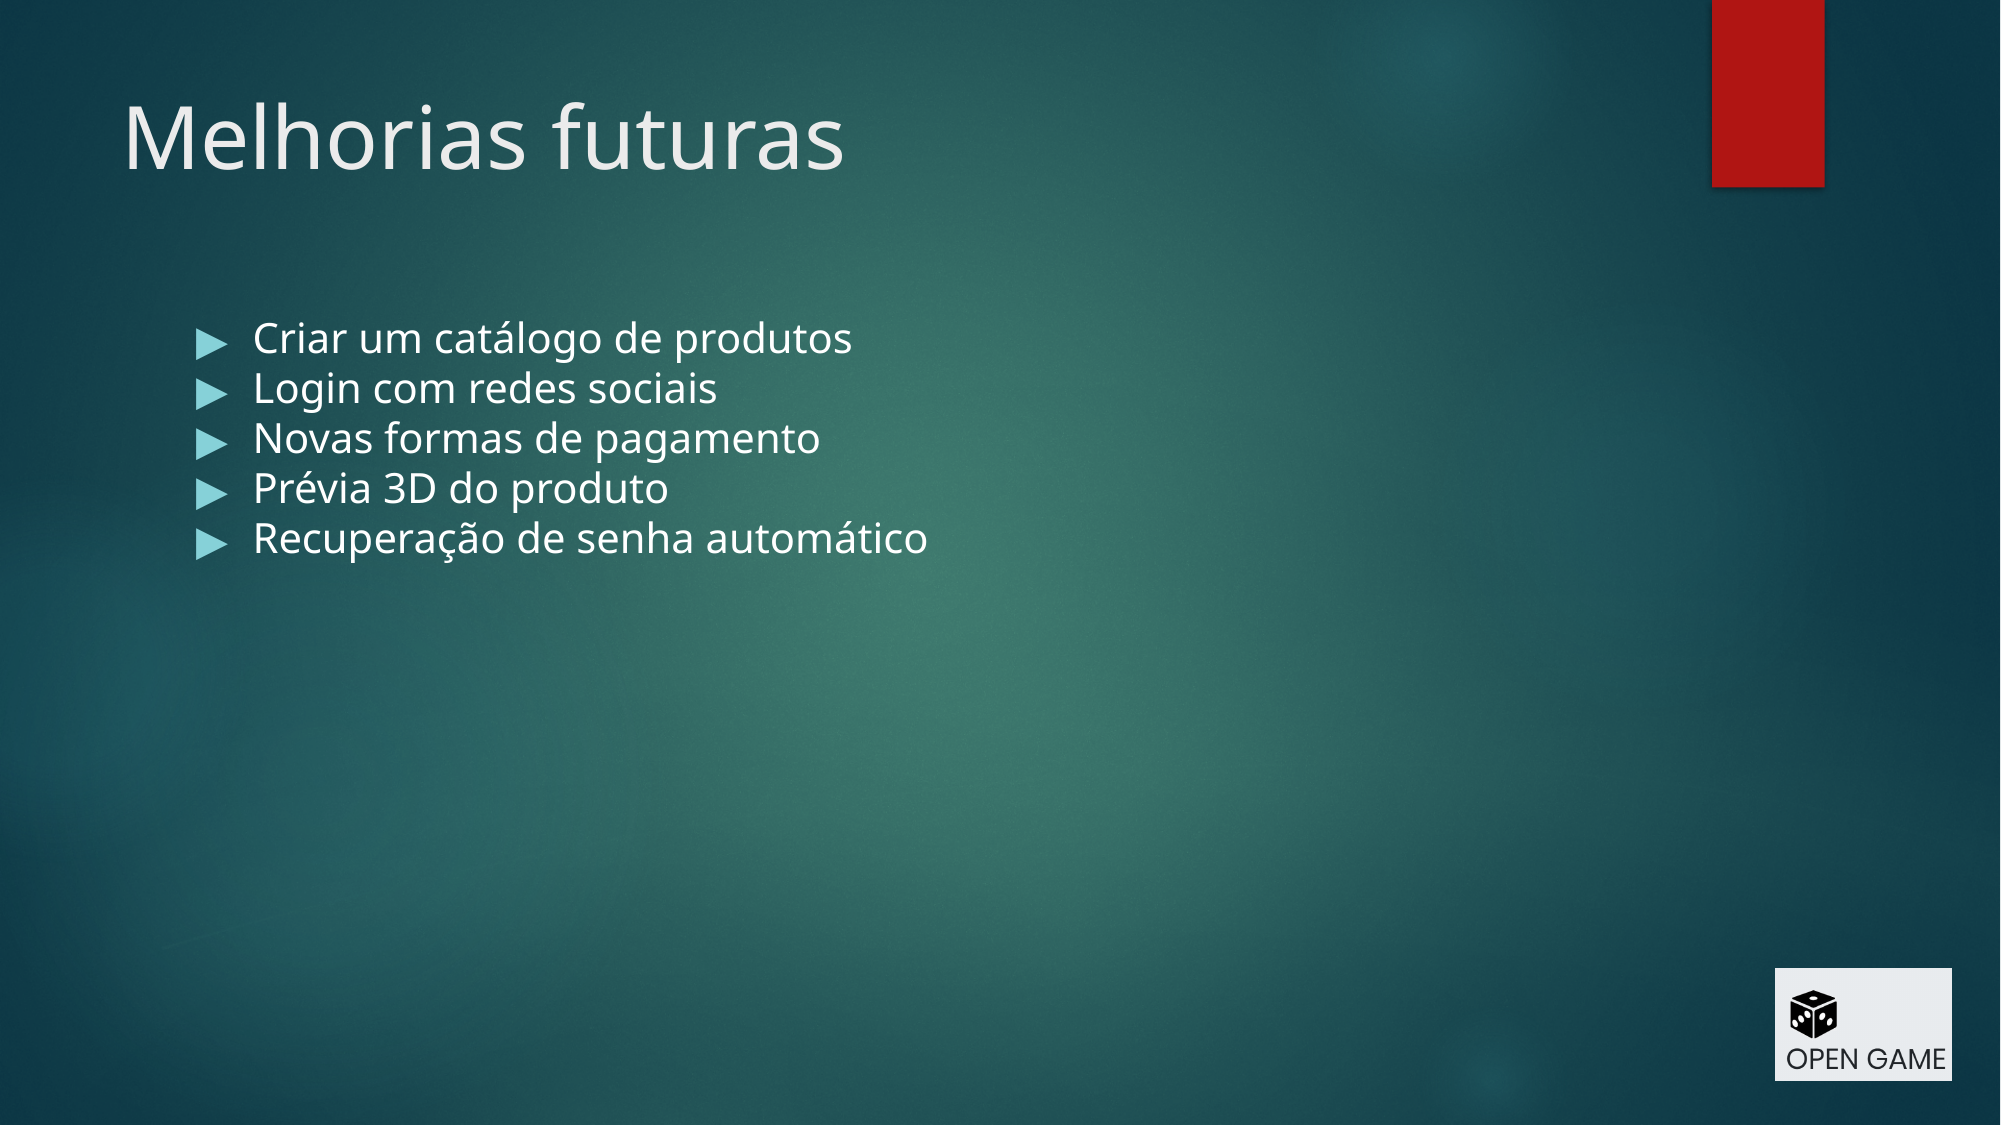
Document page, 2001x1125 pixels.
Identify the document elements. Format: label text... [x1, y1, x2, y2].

picture [0, 0, 2001, 1125]
list Criar um catálogo de produtos Login com redes sociais Novas formas de pagamento Prévia 3D do produto Recuperação de senha automático [181, 304, 1649, 993]
title Melhorias futuras [106, 74, 1649, 304]
